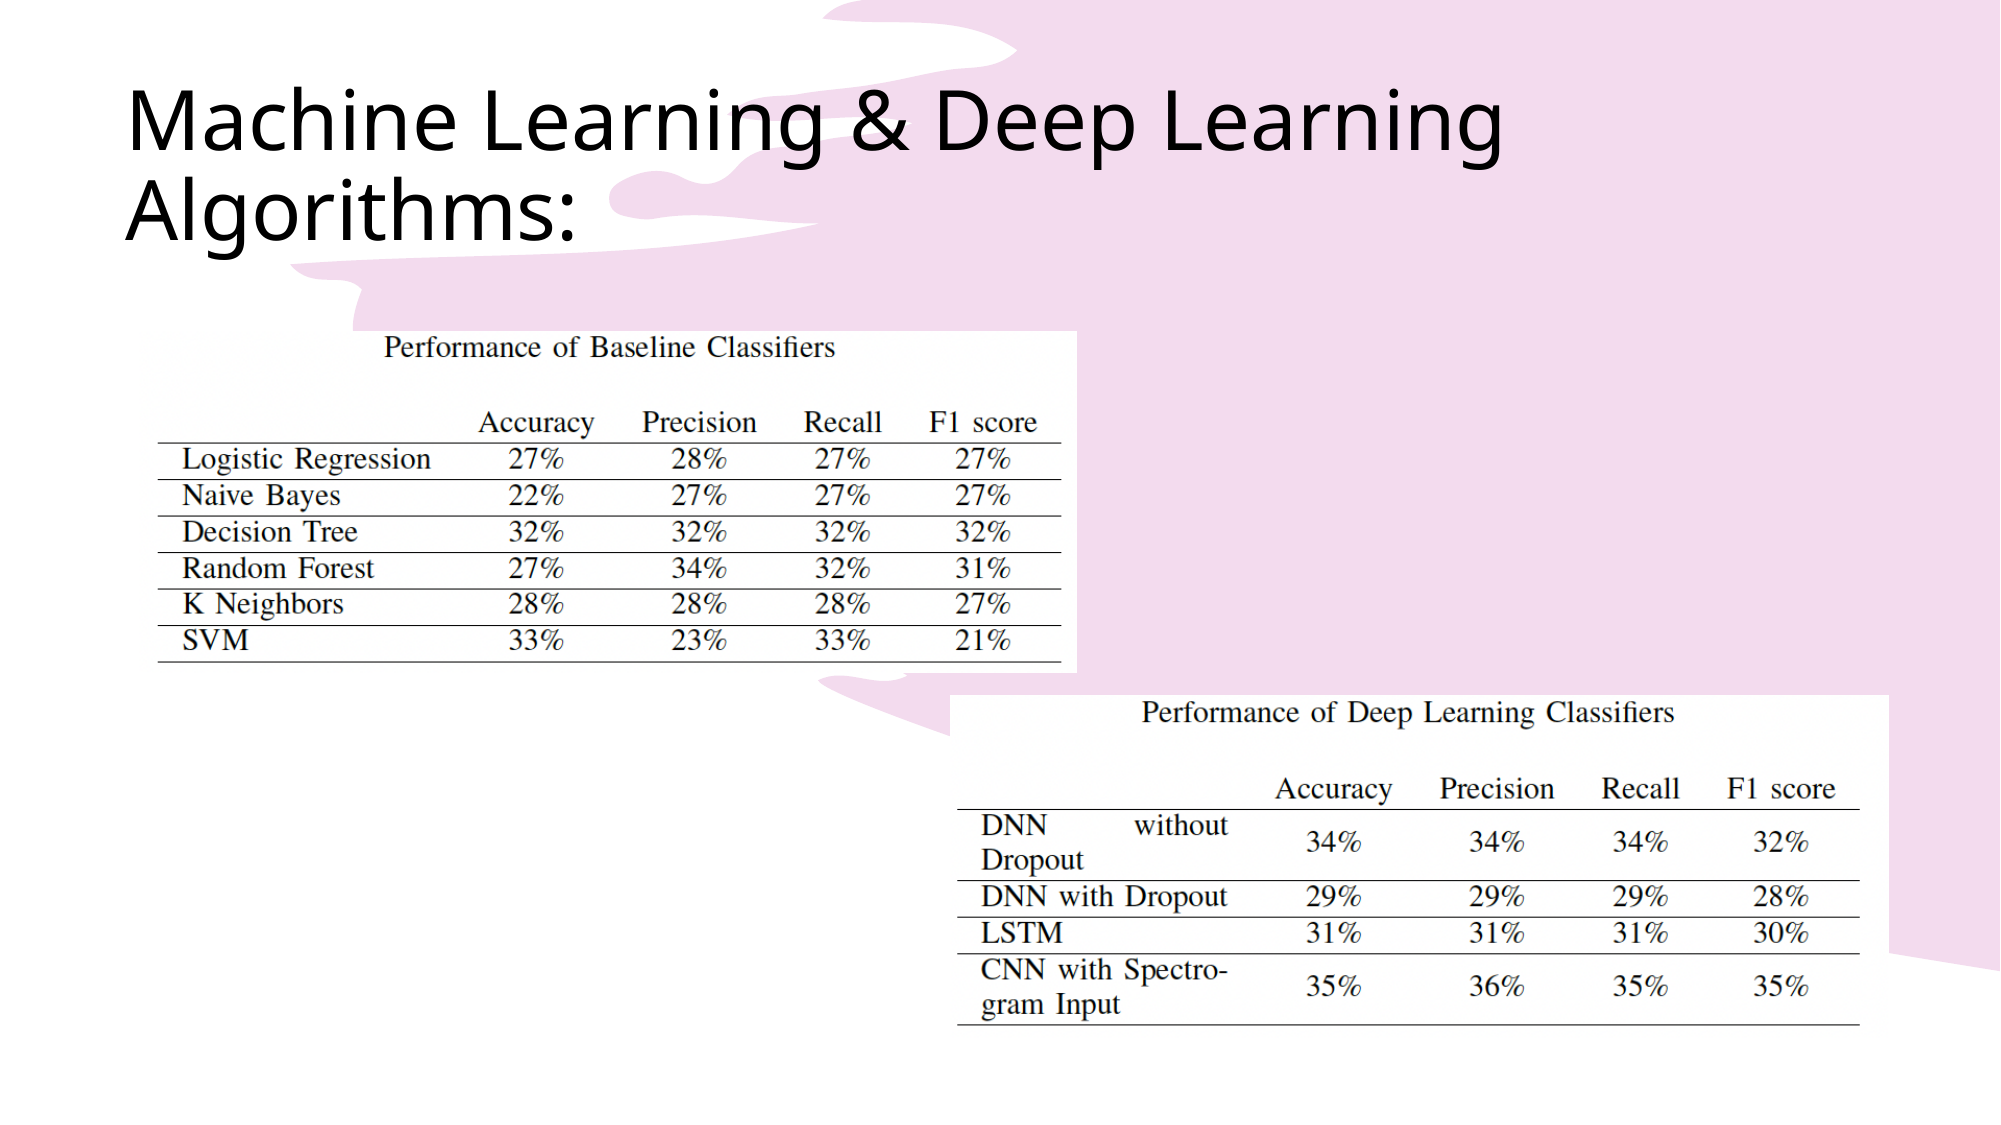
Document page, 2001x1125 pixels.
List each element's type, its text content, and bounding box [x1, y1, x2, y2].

title Machine Learning & Deep Learning Algorithms: [110, 59, 1836, 278]
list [138, 330, 1077, 674]
picture [950, 695, 1889, 1038]
